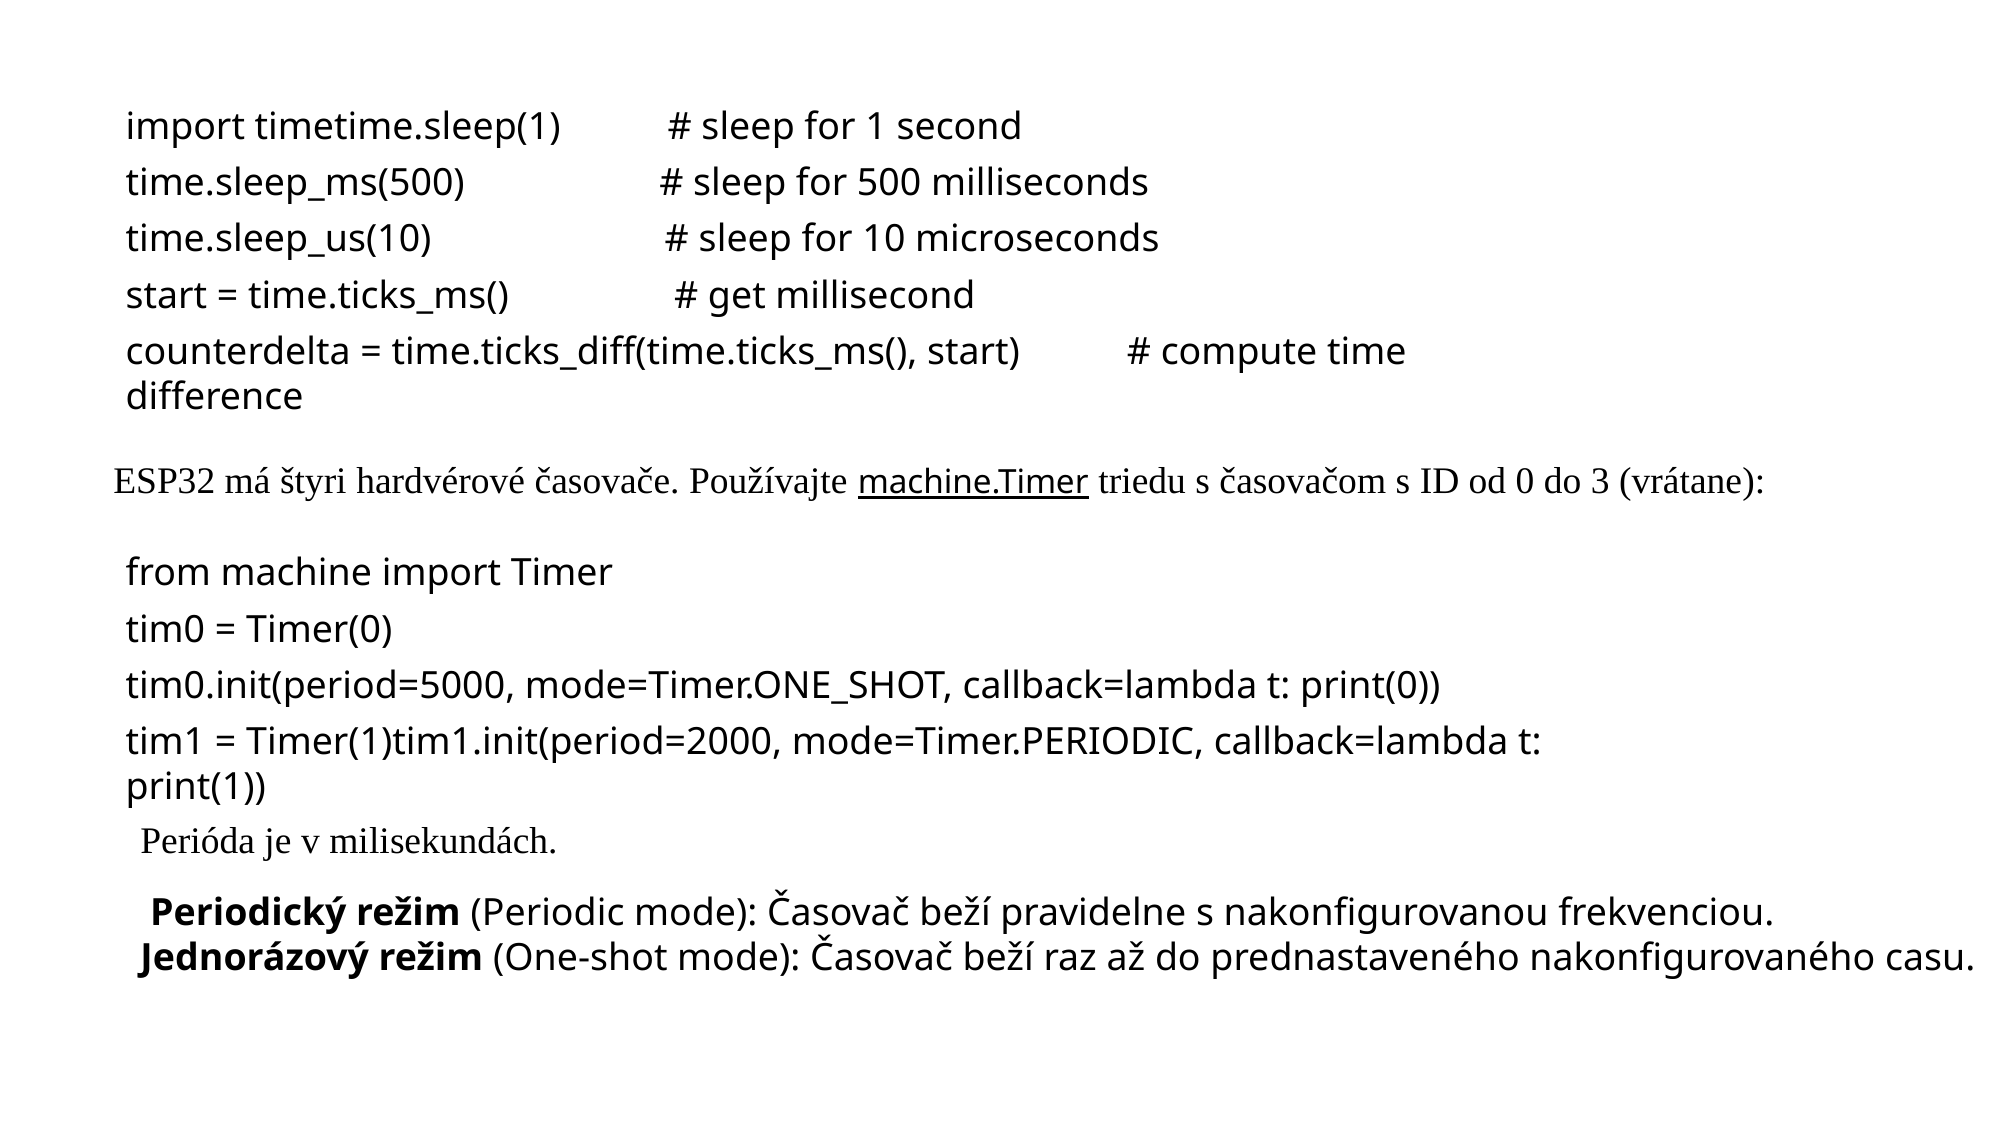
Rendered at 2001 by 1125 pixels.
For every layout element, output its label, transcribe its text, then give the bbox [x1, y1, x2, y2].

text_box from machine import Timer tim0 = Timer(0) tim0.init(period=5000, mode=Timer.ONE_SHOT, callback=lambda t: print(0)) tim1 = Timer(1)tim1.init(period=2000, mode=Timer.PERIODIC, callback=lambda t: print(1)) [110, 540, 1703, 807]
text_box Periodický režim (Periodic mode): Časovač beží pravidelne s nakonfigurovanou frekvenciou. Jednorázový režim (One-shot mode): Časovač beží raz až do prednastaveného nakonfigurovaného casu. [125, 881, 2000, 986]
text_box ESP32 má štyri hardvérové časovače. Používajte machine.Timer triedu s časovačom s ID od 0 do 3 (vrátane): [98, 449, 1823, 510]
text_box Perióda je v milisekundách. [125, 808, 1126, 881]
text_box import timetime.sleep(1) # sleep for 1 second time.sleep_ms(500) # sleep for 500 milliseconds time.sleep_us(10) # sleep for 10 microseconds start = time.ticks_ms() # get millisecond counterdelta = time.ticks_diff(time.ticks_ms(), start) # compute time difference [110, 94, 1441, 417]
